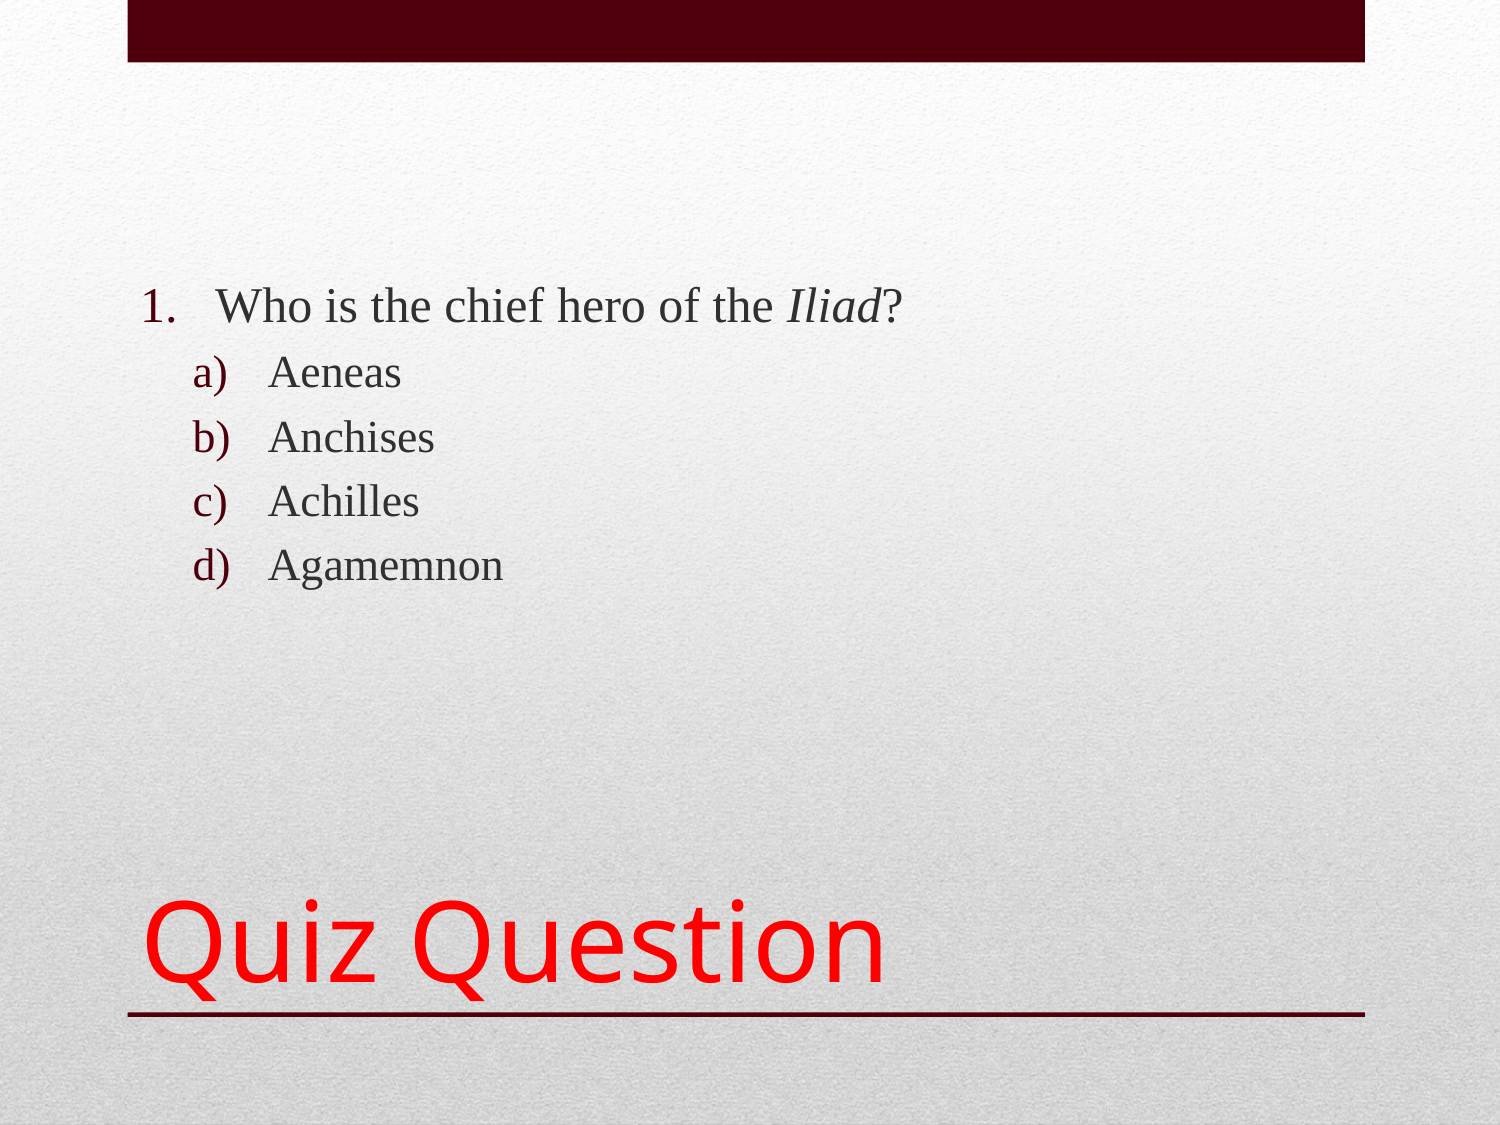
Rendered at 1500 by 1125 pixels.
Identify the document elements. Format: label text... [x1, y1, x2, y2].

list Who is the chief hero of the Iliad? Aeneas Anchises Achilles Agamemnon [125, 112, 1363, 750]
title Quiz Question [125, 750, 1238, 1013]
